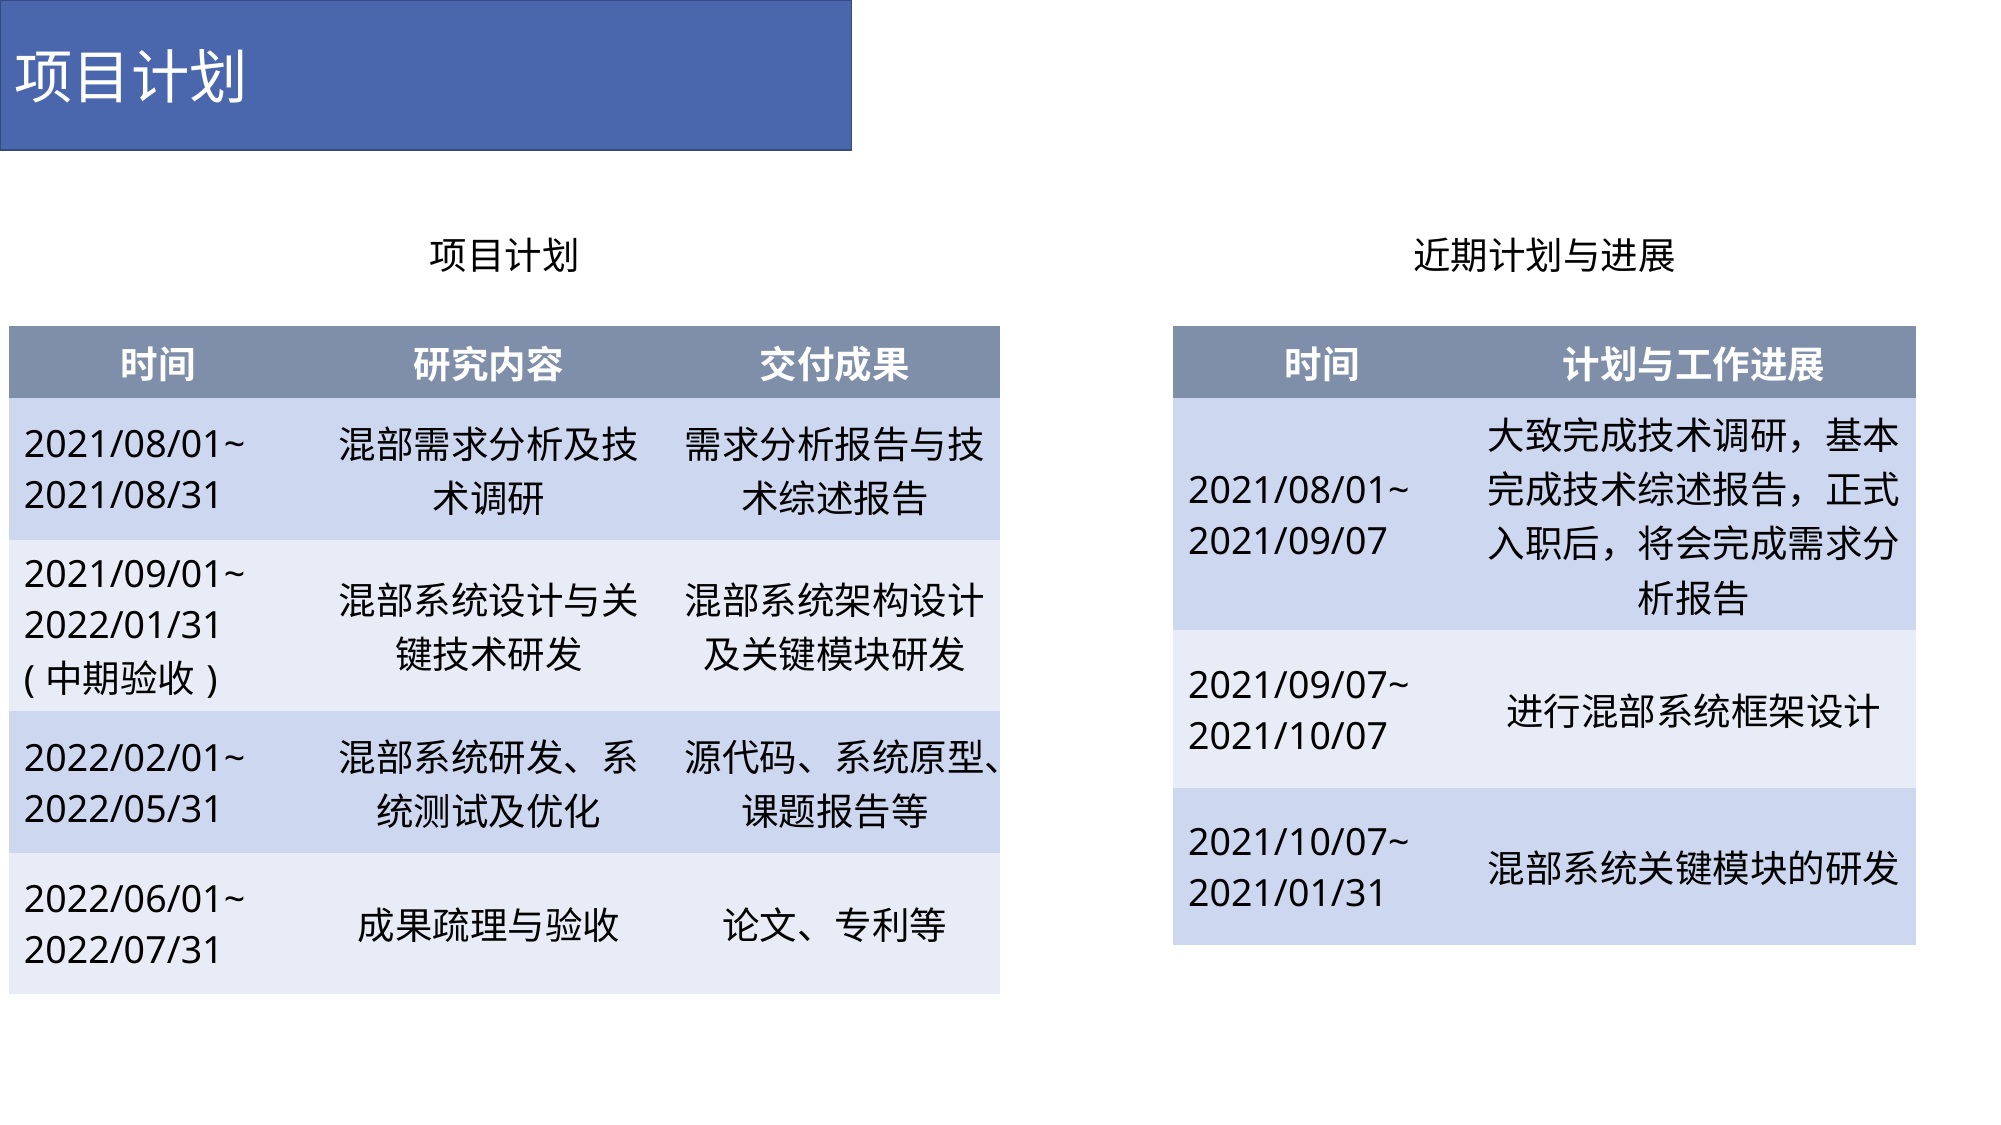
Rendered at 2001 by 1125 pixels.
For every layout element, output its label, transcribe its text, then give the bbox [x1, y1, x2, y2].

table_cell 混部需求分析及技术调研 [308, 398, 670, 540]
table_cell 2022/06/01~ 2022/07/31 [9, 853, 308, 994]
table_cell 需求分析报告与技术综述报告 [670, 398, 1000, 540]
text_box 近期计划与进展 [1216, 224, 1873, 285]
table_cell 2021/08/01~ 2021/08/31 [9, 398, 308, 540]
table_cell 混部系统设计与关键技术研发 [308, 540, 670, 711]
table_header 时间 [1173, 326, 1472, 398]
table_header 研究内容 [308, 326, 670, 398]
table_cell 2021/08/01~ 2021/09/07 [1173, 398, 1472, 630]
text_box 项目计划 [0, 0, 852, 151]
table_cell 混部系统研发、系统测试及优化 [308, 711, 670, 853]
text_box 项目计划 [176, 224, 833, 285]
table_header 交付成果 [670, 326, 1000, 398]
table_cell 论文、专利等 [670, 853, 1000, 994]
table_cell 大致完成技术调研，基本完成技术综述报告，正式入职后，将会完成需求分析报告 [1472, 398, 1916, 630]
table_header 计划与工作进展 [1472, 326, 1916, 398]
table_cell 2022/02/01~ 2022/05/31 [9, 711, 308, 853]
table_header 时间 [9, 326, 308, 398]
table_cell 混部系统关键模块的研发 [1472, 788, 1916, 945]
table_cell 2021/10/07~ 2021/01/31 [1173, 788, 1472, 945]
table_cell 源代码、系统原型、课题报告等 [670, 711, 1000, 853]
table_cell 进行混部系统框架设计 [1472, 630, 1916, 788]
table_cell 成果疏理与验收 [308, 853, 670, 994]
table_cell 2021/09/07~ 2021/10/07 [1173, 630, 1472, 788]
table_cell 混部系统架构设计及关键模块研发 [670, 540, 1000, 711]
table_cell 2021/09/01~ 2022/01/31 (中期验收) [9, 540, 308, 711]
